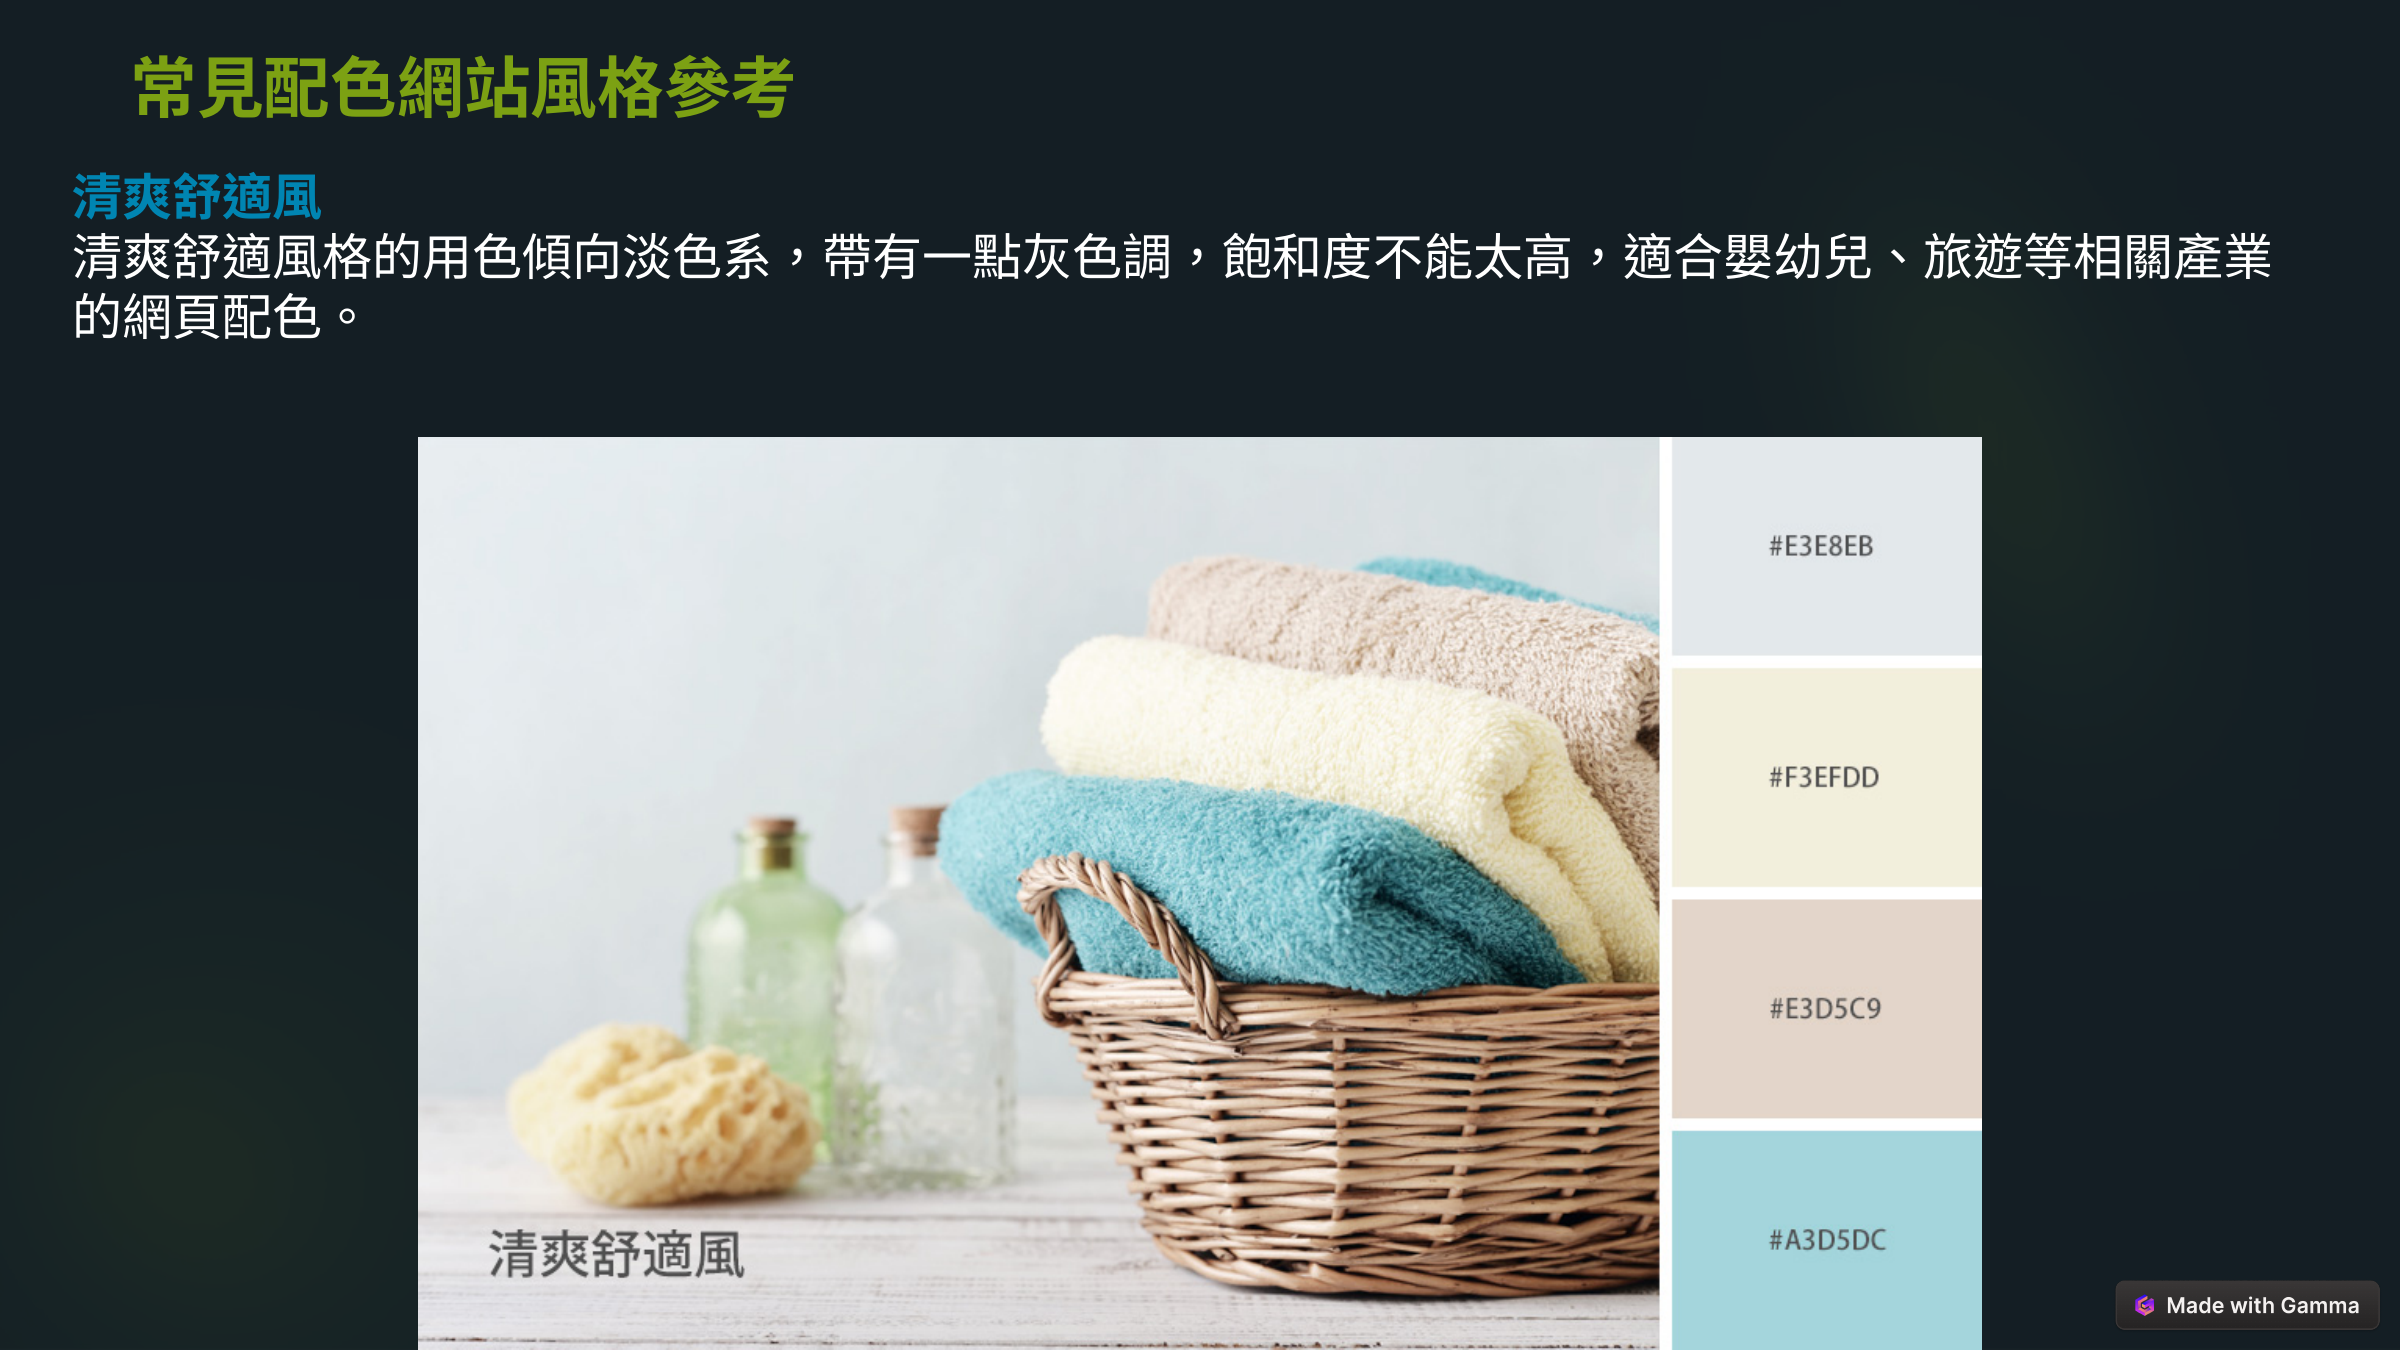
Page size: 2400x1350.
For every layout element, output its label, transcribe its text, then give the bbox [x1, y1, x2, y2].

text_box 清爽舒適風 清爽舒適風格的用色傾向淡色系，帶有一點灰色調，飽和度不能太高，適合嬰幼兒、旅遊等相關產業的網頁配色。 [57, 158, 2328, 353]
picture [2106, 1271, 2389, 1339]
picture [418, 437, 1982, 1350]
text_box 常見配色網站風格參考 [115, 38, 1316, 133]
